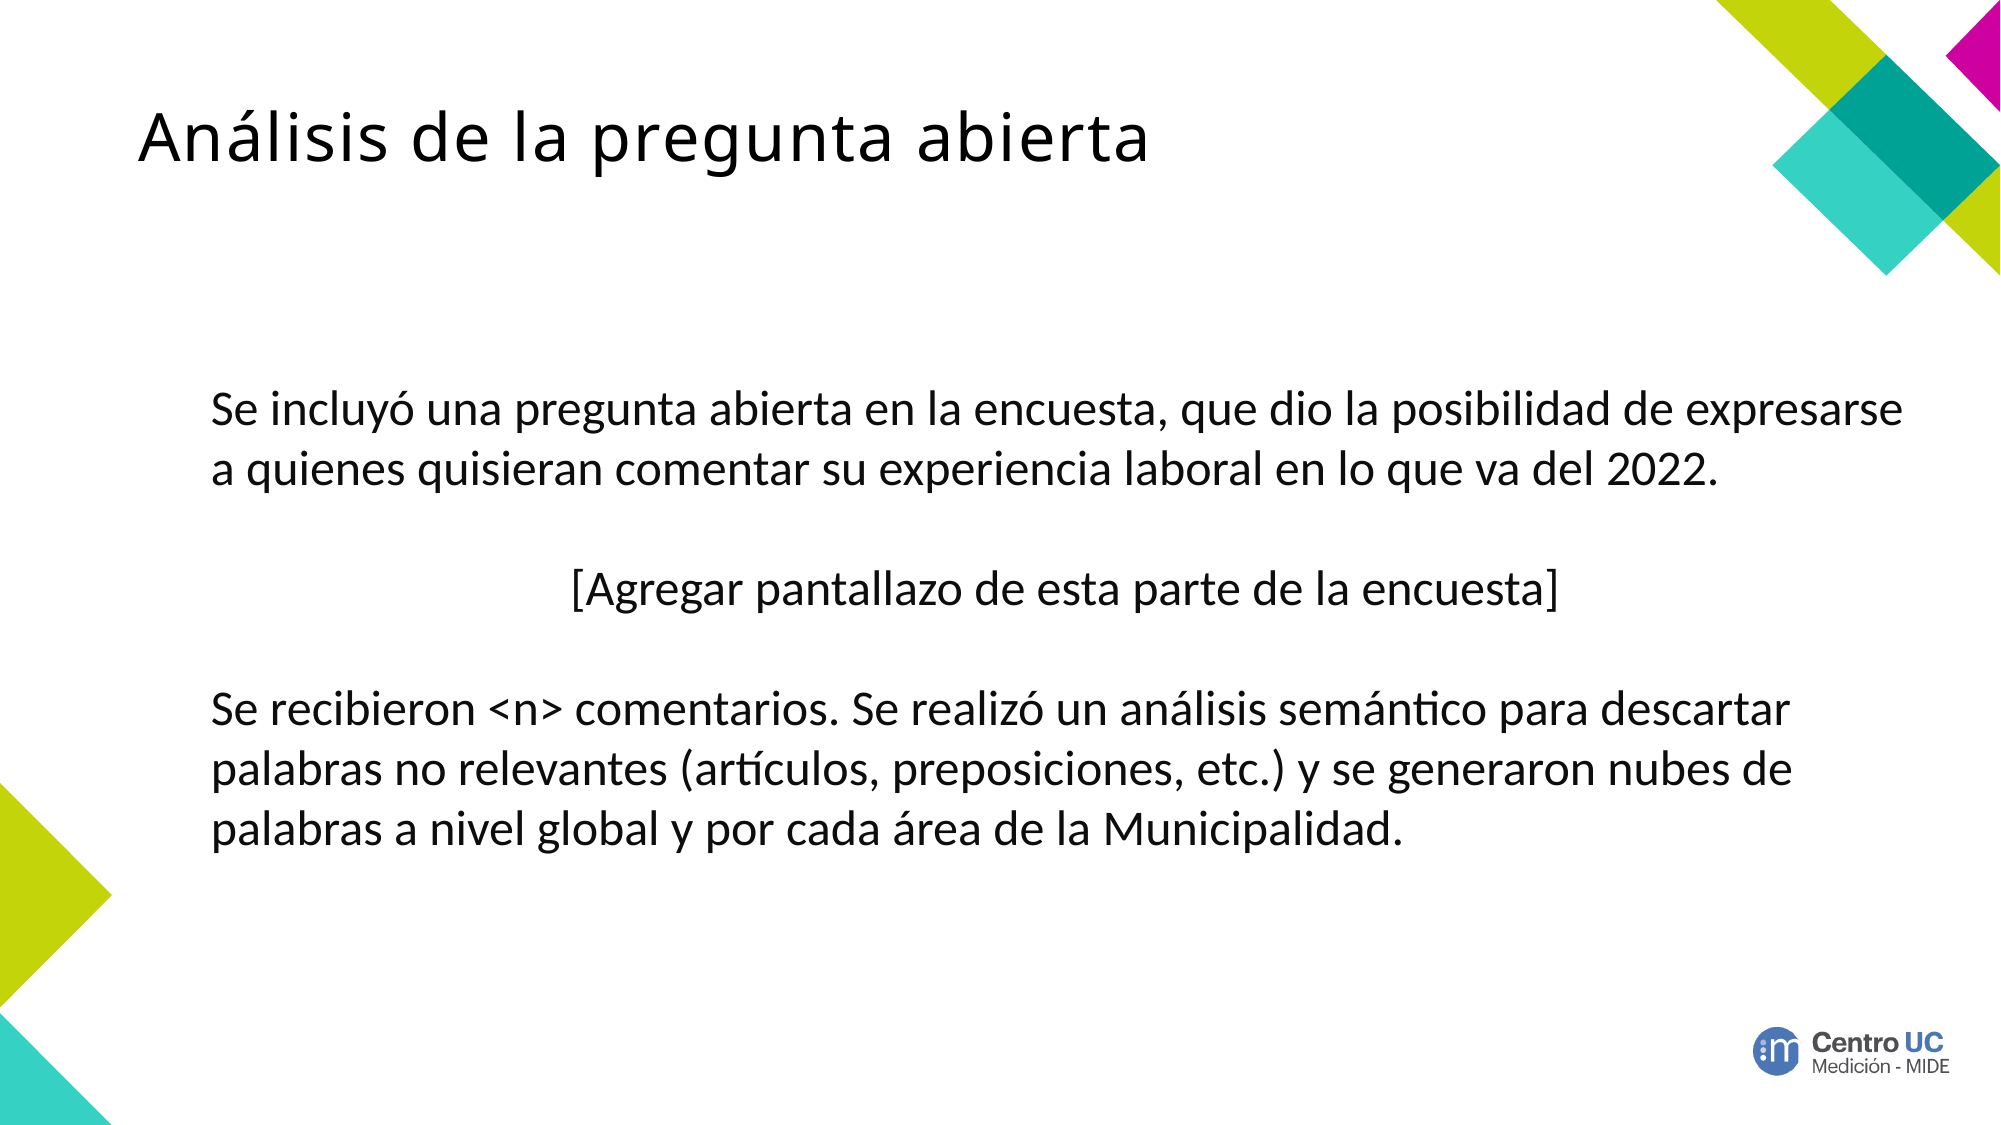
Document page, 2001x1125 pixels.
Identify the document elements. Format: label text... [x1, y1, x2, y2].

text_box Se incluyó una pregunta abierta en la encuesta, que dio la posibilidad de expresarse a quienes quisieran comentar su experiencia laboral en lo que va del 2022. [Agregar pantallazo de esta parte de la encuesta] Se recibieron <n> comentarios. Se realizó un análisis semántico para descartar palabras no relevantes (artículos, preposiciones, etc.) y se generaron nubes de palabras a nivel global y por cada área de la Municipalidad. [196, 367, 1935, 863]
title Análisis de la pregunta abierta [123, 66, 1499, 214]
picture [1753, 1025, 1951, 1077]
